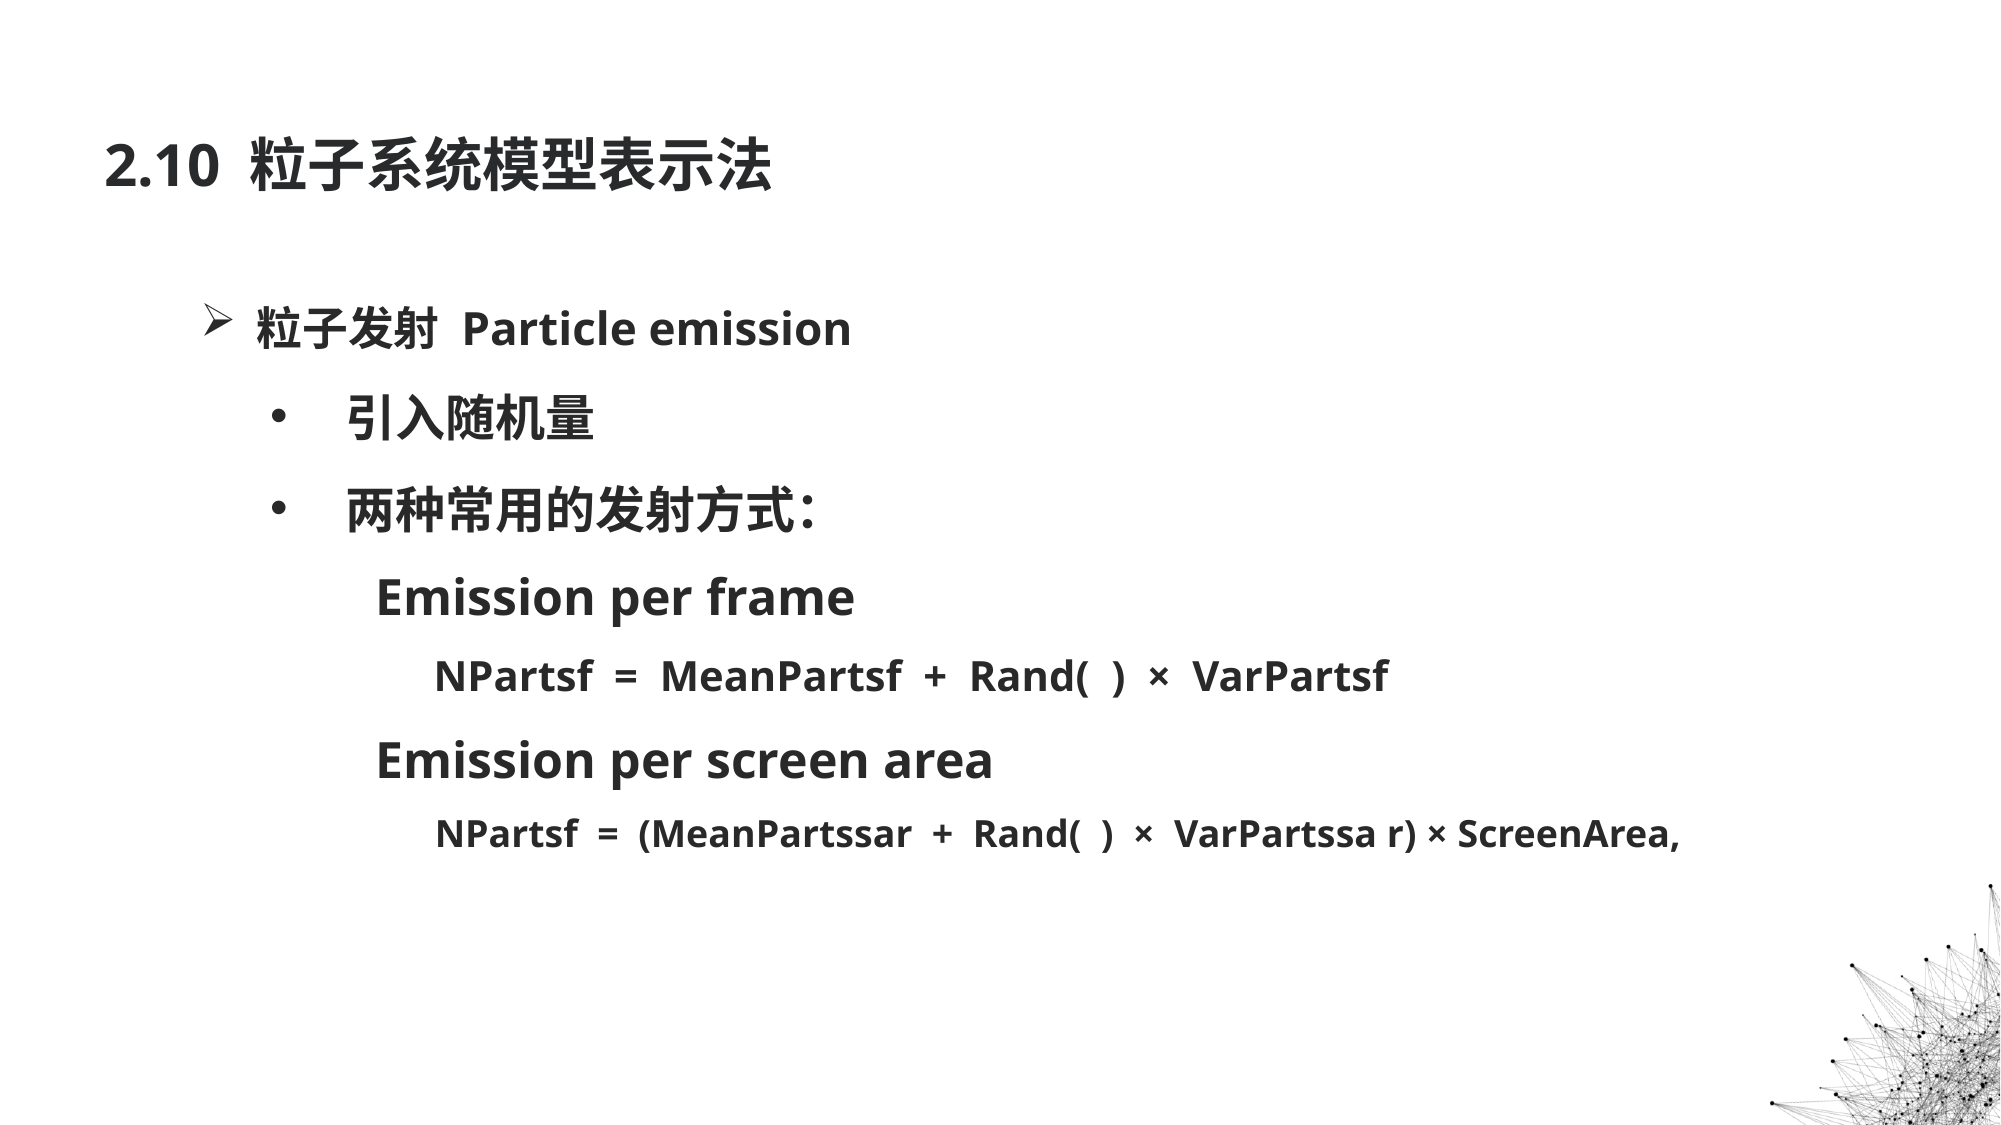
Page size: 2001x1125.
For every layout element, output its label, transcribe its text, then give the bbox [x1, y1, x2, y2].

text_box 2.10 粒子系统模型表示法 [21, 54, 1747, 272]
list 粒子发射 Particle emission 引入随机量 两种常用的发射方式： Emission per frame NPartsf = MeanPartsf + Rand( ) × VarPartsf Emission per screen area NPartsf = (MeanPartssar + Rand( ) × VarPartssa r) × ScreenArea, [123, 298, 1875, 1042]
picture [1712, 882, 2001, 1125]
